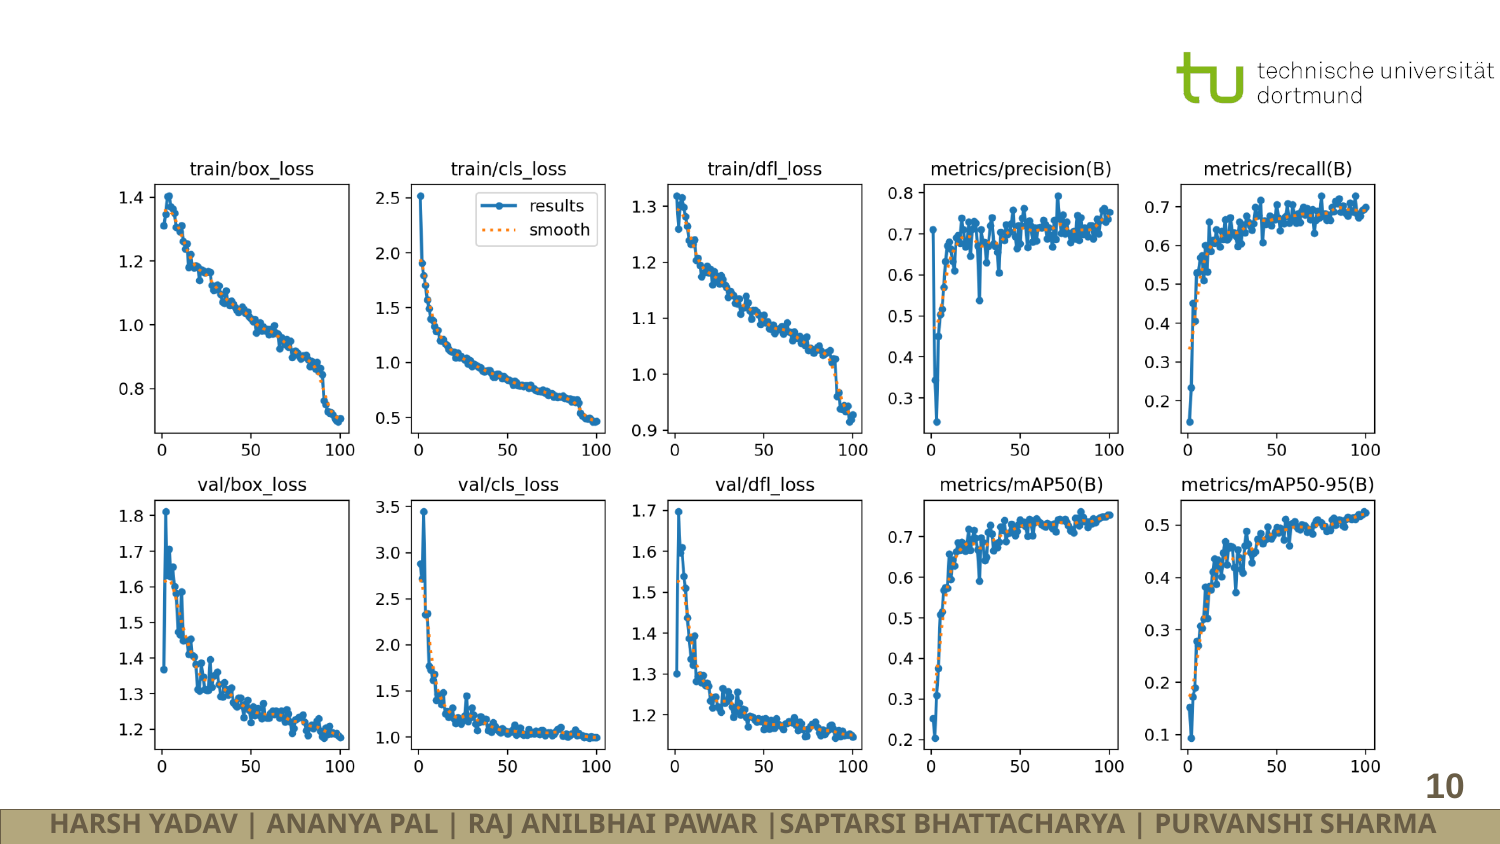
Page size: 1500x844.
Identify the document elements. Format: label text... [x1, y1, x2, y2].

picture [99, 0, 1500, 794]
slide_number ‹#› [1404, 752, 1480, 789]
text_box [0, 790, 1500, 844]
